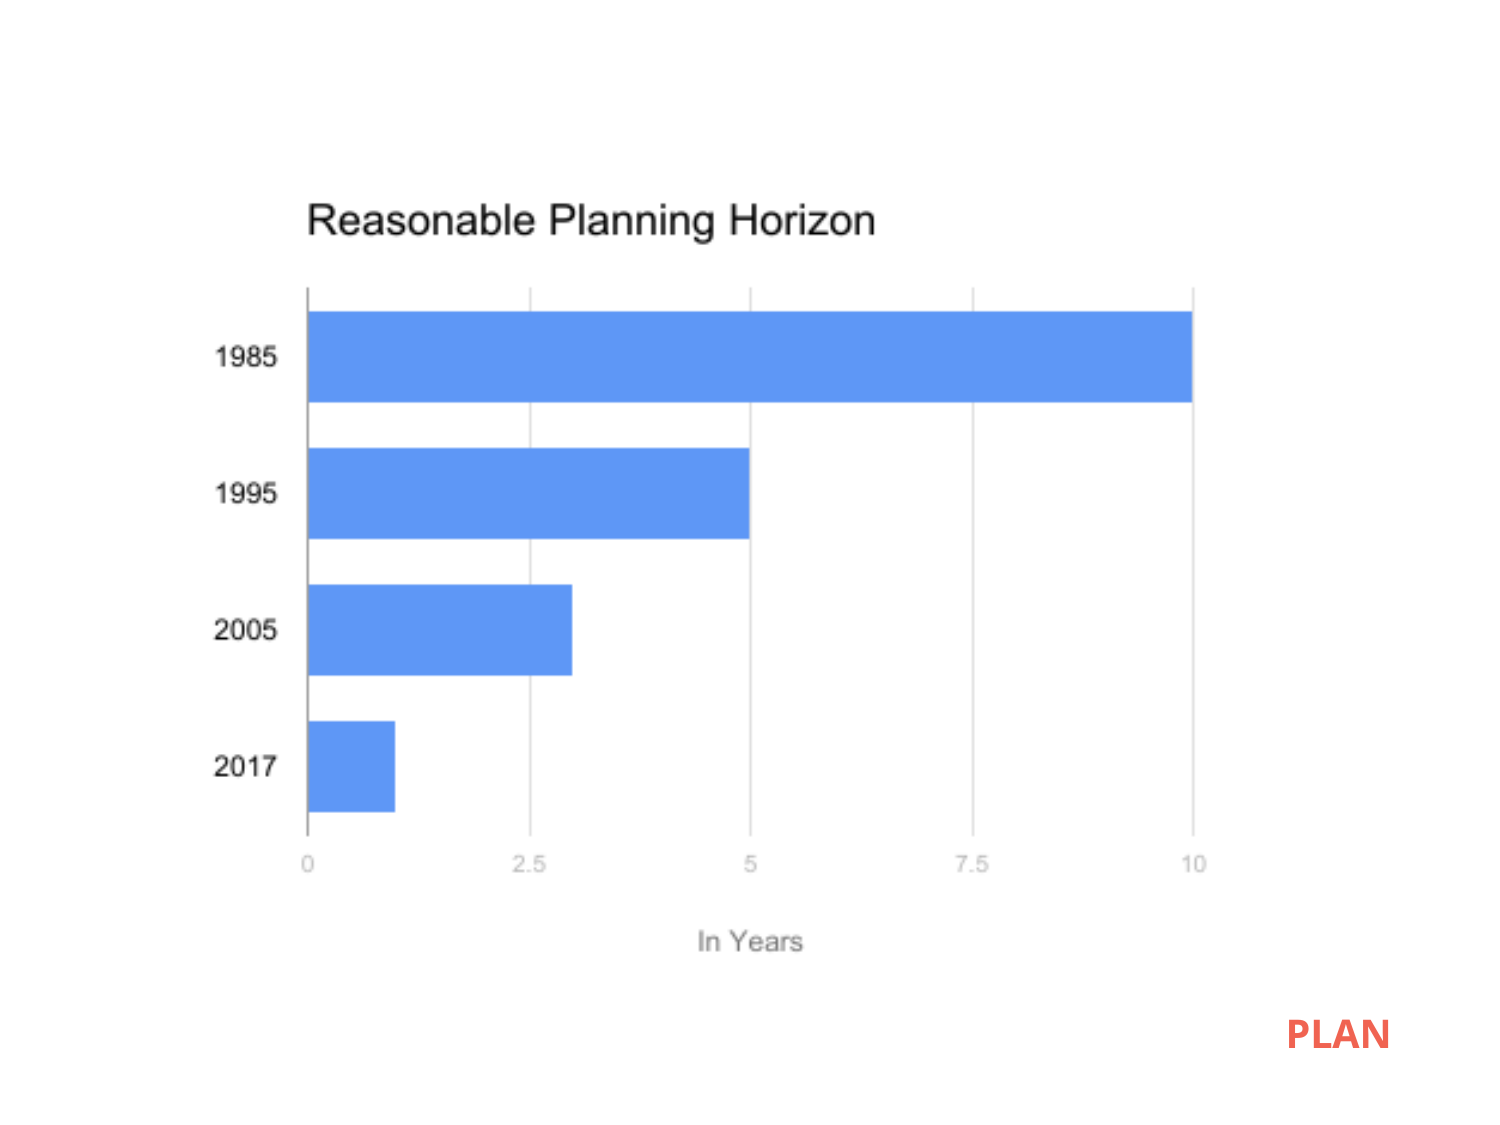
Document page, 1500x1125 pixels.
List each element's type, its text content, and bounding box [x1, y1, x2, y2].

text_box PLAN [1209, 1015, 1468, 1125]
picture [31, 118, 1469, 1007]
